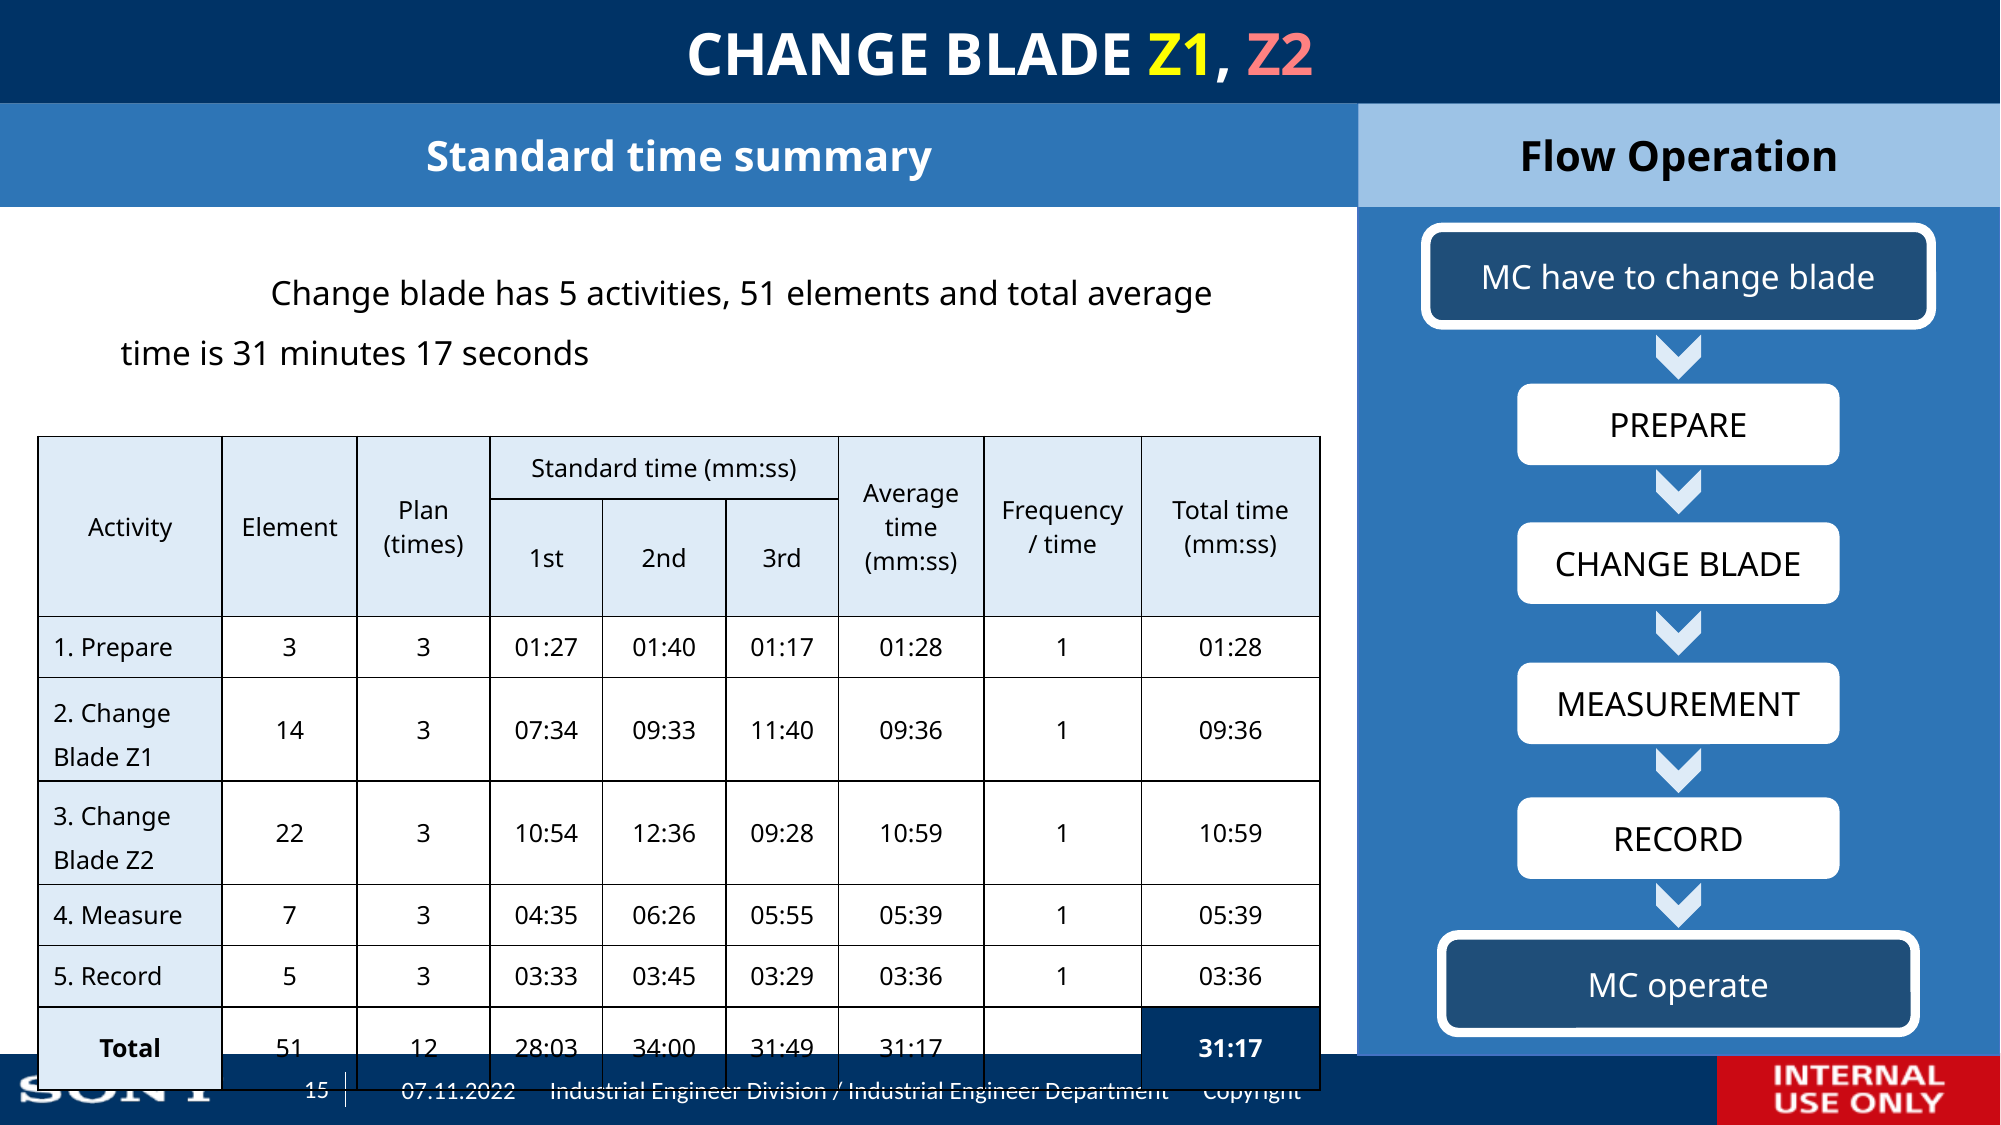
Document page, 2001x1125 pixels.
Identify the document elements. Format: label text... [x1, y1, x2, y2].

picture [7, 1069, 238, 1113]
table_cell 28:03 [491, 1008, 602, 1089]
table_cell 07:34 [491, 678, 602, 780]
table_cell 05:55 [727, 885, 838, 945]
text_box [1654, 880, 1703, 930]
table_header Activity [39, 437, 221, 616]
table_cell 1 [985, 885, 1141, 945]
table_cell 10:59 [839, 782, 983, 884]
table_cell 10:54 [491, 782, 602, 884]
table_cell 3 [358, 617, 489, 677]
table_cell 1st [491, 500, 602, 616]
table_cell 51 [223, 1008, 356, 1089]
text_box Change blade has 5 activities, 51 elements and total average time is 31 minutes 17 seconds [105, 244, 1253, 380]
table_header Frequency/ time [985, 437, 1141, 616]
table_cell 22 [223, 782, 356, 884]
table_cell 09:33 [603, 678, 725, 780]
table_cell 03:29 [727, 946, 838, 1006]
text_box [1654, 608, 1703, 658]
table_cell 3. Change Blade Z2 [39, 782, 221, 884]
table_header Standard time (mm:ss) [491, 437, 838, 498]
table_cell 4. Measure [39, 885, 221, 945]
text_box Standard time summary [0, 104, 1357, 208]
table_cell 1 [985, 617, 1141, 677]
table_cell 3 [358, 782, 489, 884]
table_cell 09:28 [727, 782, 838, 884]
text_box CHANGE BLADE [1516, 521, 1841, 605]
text_box CHANGE BLADE Z1, Z2 [0, 0, 2000, 104]
table_cell 3 [358, 885, 489, 945]
table_cell 2. Change Blade Z1 [39, 678, 221, 780]
table_cell 04:35 [491, 885, 602, 945]
text_box [1654, 745, 1703, 795]
table_cell 10:59 [1142, 782, 1319, 884]
table_cell 01:40 [603, 617, 725, 677]
table_header Total time (mm:ss) [1142, 437, 1319, 616]
table_cell 03:45 [603, 946, 725, 1006]
text_box RECORD [1516, 796, 1841, 880]
table_cell 34:00 [603, 1008, 725, 1089]
table_cell [985, 1008, 1141, 1089]
text_box PREPARE [1516, 382, 1841, 467]
table_cell 09:36 [1142, 678, 1319, 780]
table_cell 1 [985, 782, 1141, 884]
table_cell 1 [985, 678, 1141, 780]
table_cell 31:49 [727, 1008, 838, 1089]
table_cell 05:39 [1142, 885, 1319, 945]
text_box [1654, 332, 1703, 382]
table_cell 14 [223, 678, 356, 780]
table_cell 01:28 [1142, 617, 1319, 677]
table_cell 31:17 [1142, 1008, 1319, 1089]
table_cell 05:39 [839, 885, 983, 945]
table_cell 06:26 [603, 885, 725, 945]
table_cell 12 [358, 1008, 489, 1089]
table_header Element [223, 437, 356, 616]
text_box MEASUREMENT [1516, 661, 1841, 746]
text_box MC operate [1440, 933, 1917, 1034]
table_cell 01:28 [839, 617, 983, 677]
text_box [1654, 466, 1703, 516]
table_cell 3rd [727, 500, 838, 616]
table_cell 1 [985, 946, 1141, 1006]
table_cell 01:17 [727, 617, 838, 677]
table_cell 03:36 [839, 946, 983, 1006]
table_cell 3 [223, 617, 356, 677]
table_header Plan (times) [358, 437, 489, 616]
table_cell 5. Record [39, 946, 221, 1006]
table_cell 3 [358, 678, 489, 780]
table_cell 03:33 [491, 946, 602, 1006]
table_cell 12:36 [603, 782, 725, 884]
table_cell 03:36 [1142, 946, 1319, 1006]
table_header Average time (mm:ss) [839, 437, 983, 616]
text_box MC have to change blade [1424, 226, 1933, 326]
table_cell 3 [358, 946, 489, 1006]
table_cell 2nd [603, 500, 725, 616]
table_cell 1. Prepare [39, 617, 221, 677]
table_cell 11:40 [727, 678, 838, 780]
table_cell 5 [223, 946, 356, 1006]
text_box Flow Operation [1357, 104, 2000, 208]
picture [1717, 1053, 2001, 1125]
text_box [1357, 208, 2000, 1056]
table_cell Total [39, 1008, 221, 1089]
table_cell 09:36 [839, 678, 983, 780]
table_cell 31:17 [839, 1008, 983, 1089]
table_cell 01:27 [491, 617, 602, 677]
table_cell 7 [223, 885, 356, 945]
